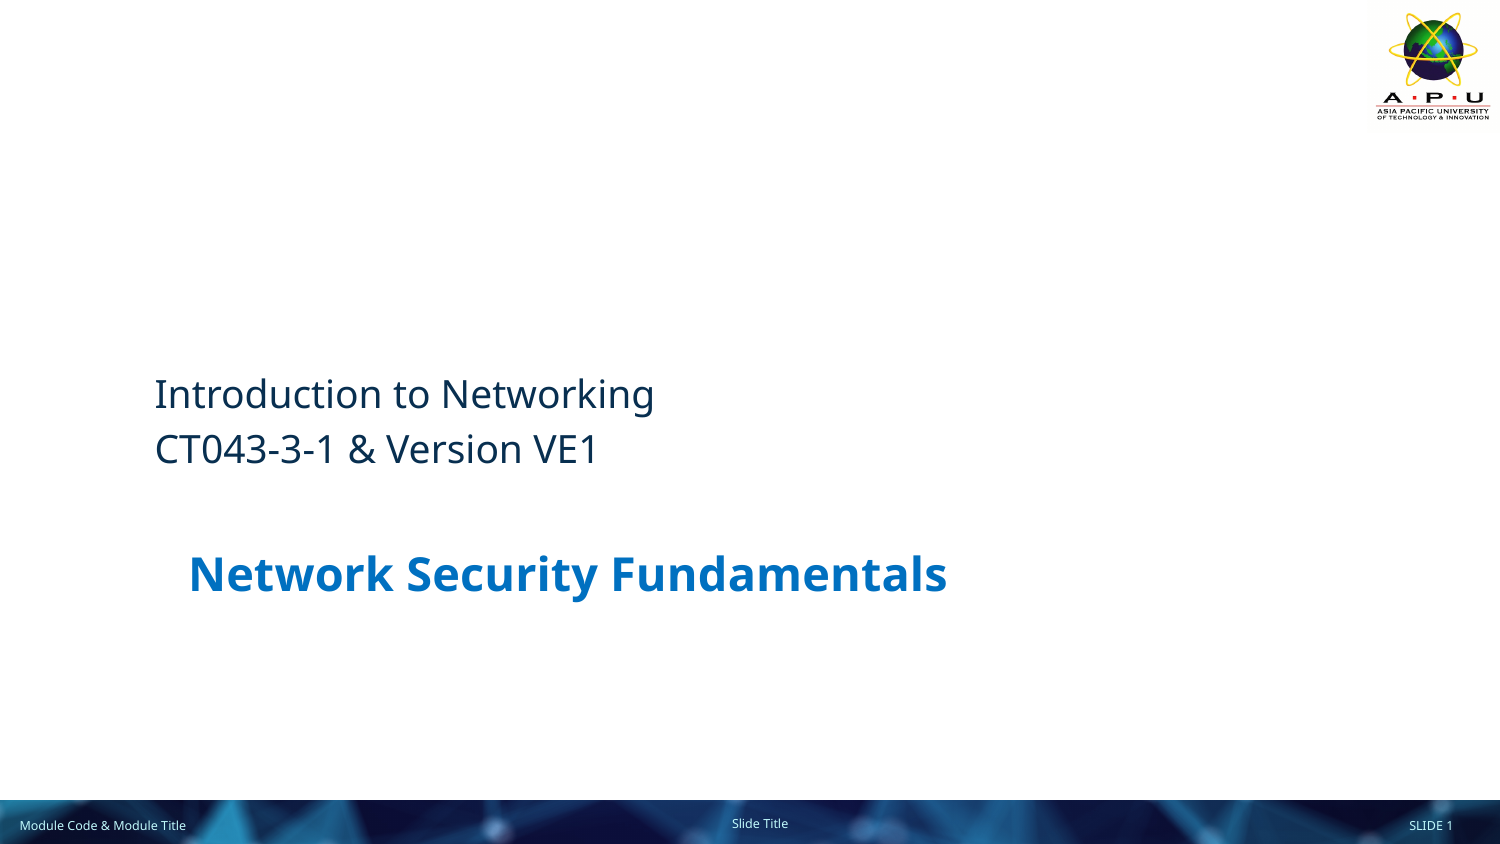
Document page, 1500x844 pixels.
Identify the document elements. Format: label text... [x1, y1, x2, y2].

picture [1367, 0, 1500, 133]
list Introduction to Networking CT043-3-1 & Version VE1 [139, 362, 1460, 450]
picture [0, 800, 1500, 844]
text_box Network Security Fundamentals [176, 528, 1261, 616]
